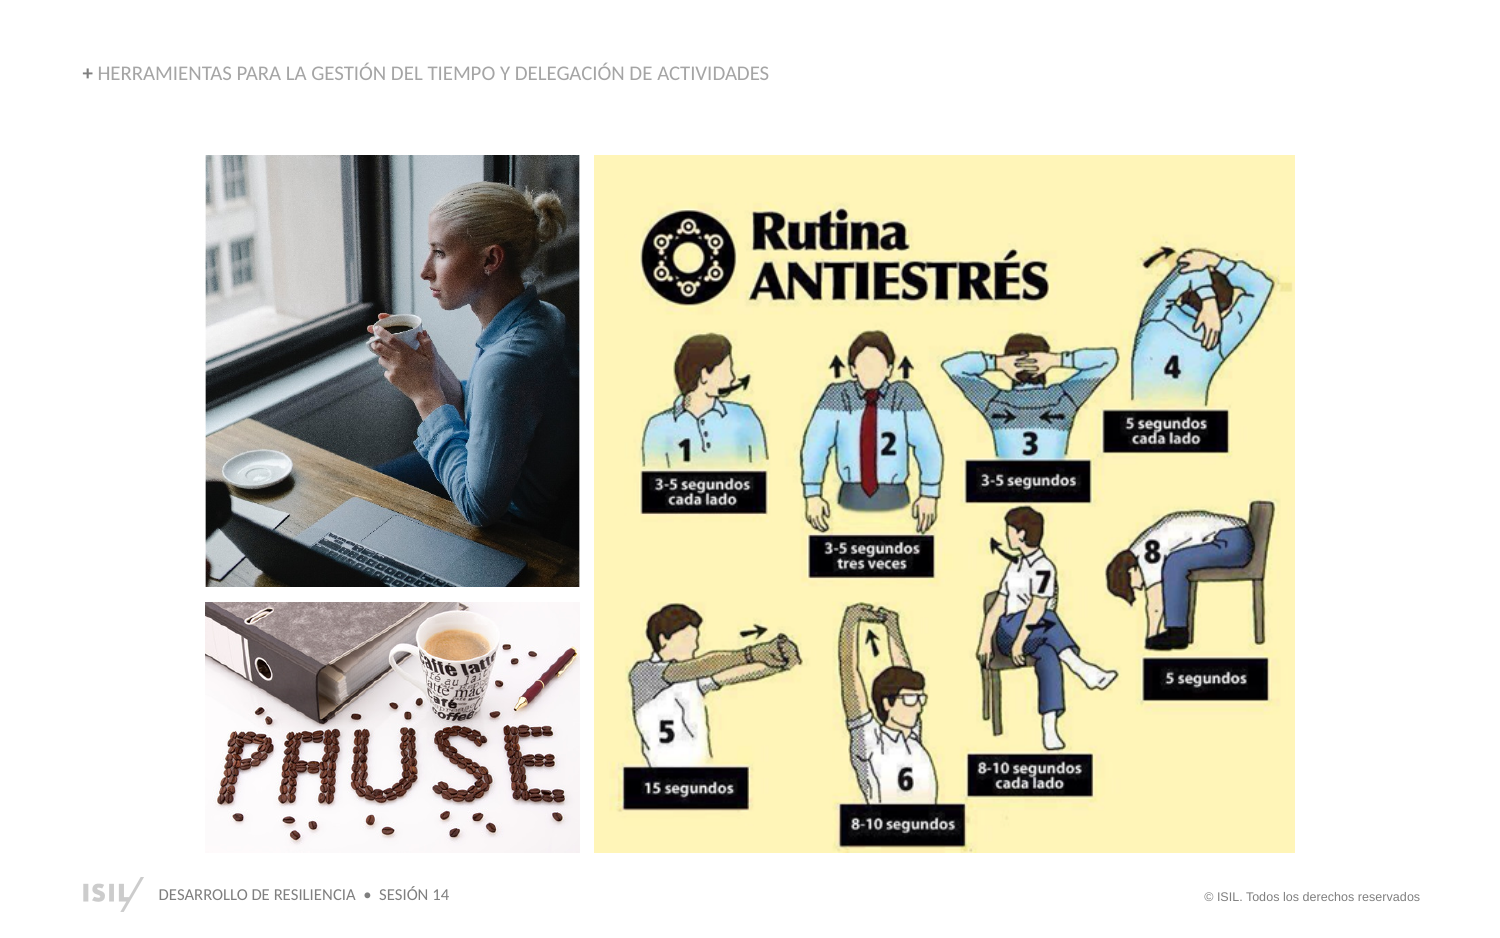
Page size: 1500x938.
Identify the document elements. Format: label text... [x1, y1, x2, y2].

text_box + HERRAMIENTAS PARA LA GESTIÓN DEL TIEMPO Y DELEGACIÓN DE ACTIVIDADES [82, 61, 800, 85]
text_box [205, 155, 1295, 853]
